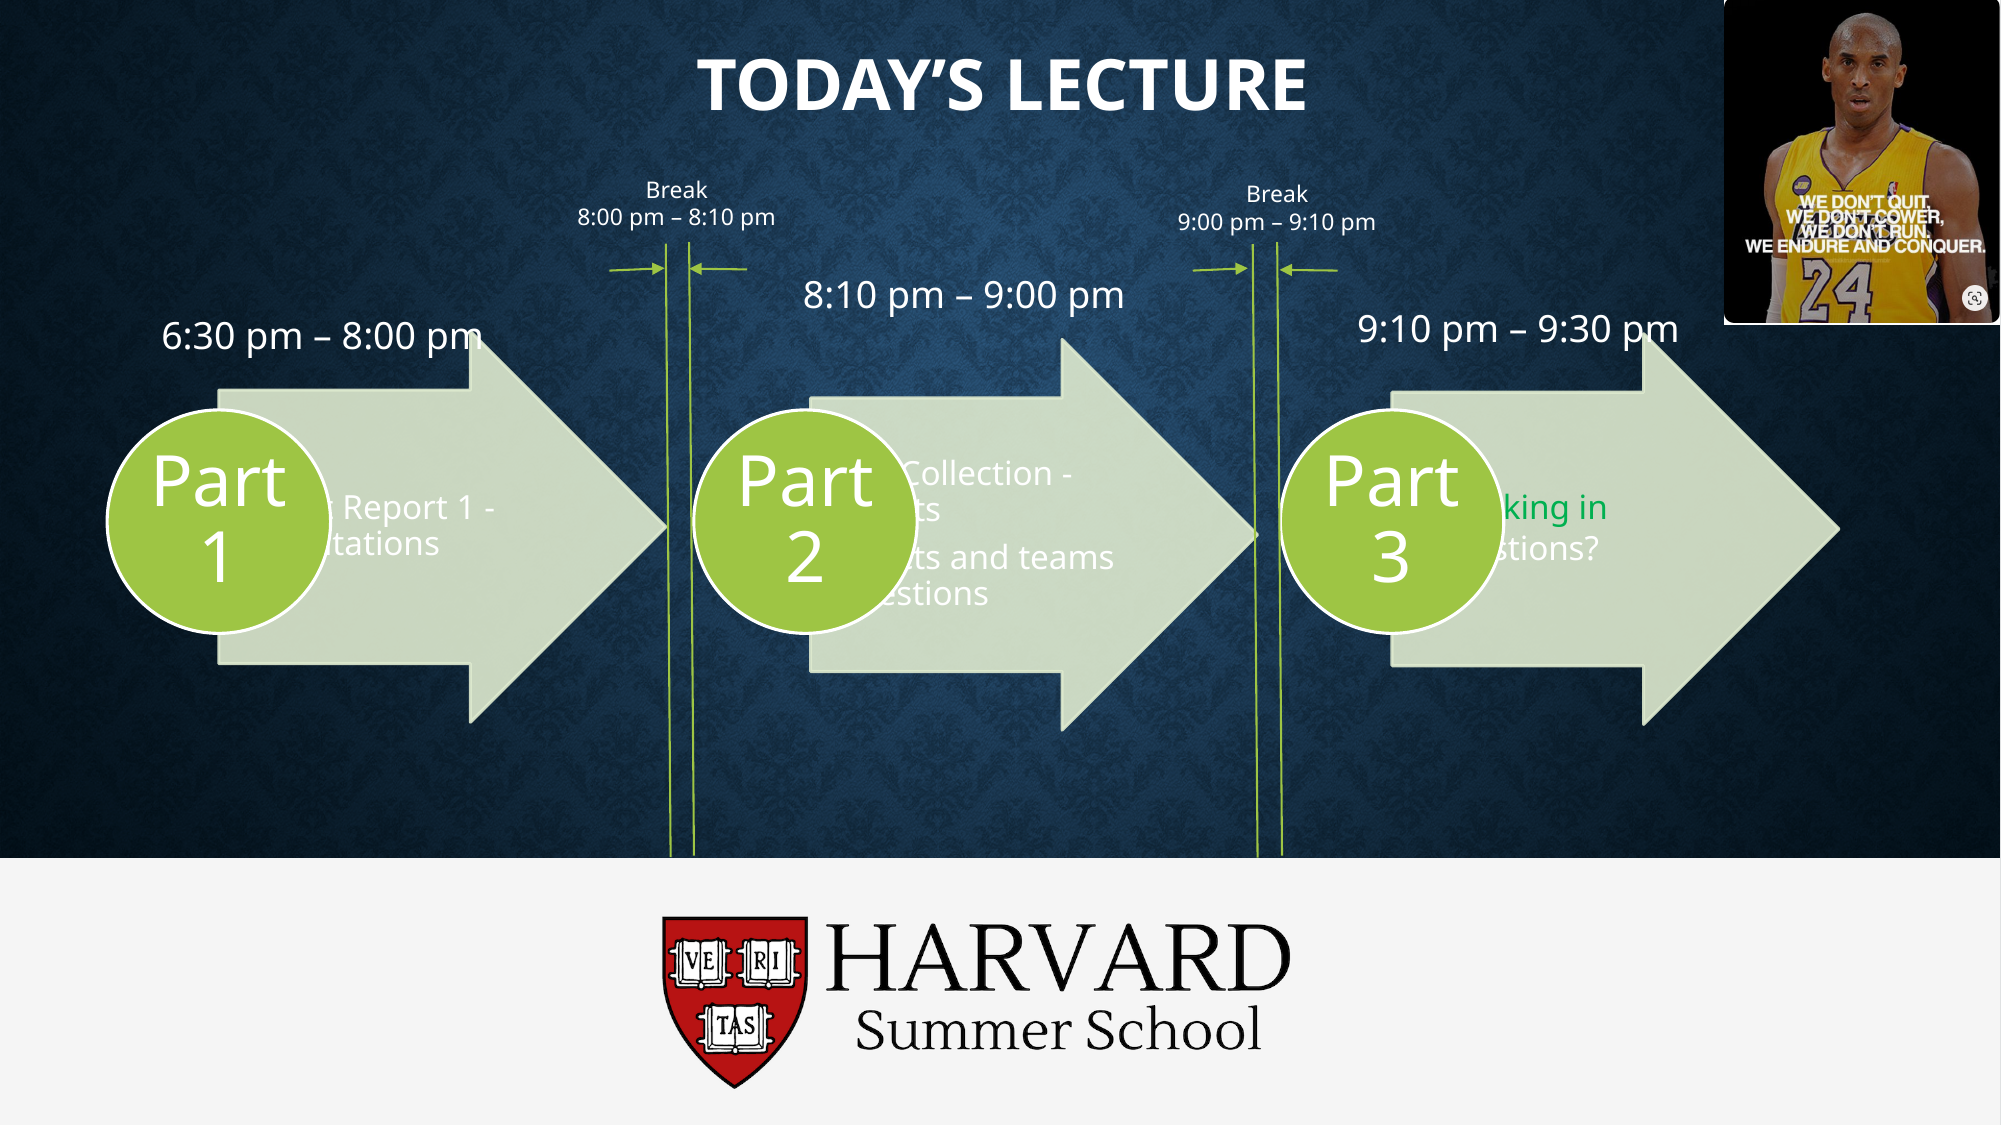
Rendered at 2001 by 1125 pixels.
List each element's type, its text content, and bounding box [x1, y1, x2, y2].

title Today’s Lecture [297, 27, 1708, 148]
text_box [688, 282, 695, 857]
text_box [1276, 281, 1283, 857]
text_box Break 9:00 pm – 9:10 pm [1162, 172, 1392, 207]
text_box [1192, 267, 1249, 272]
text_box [1276, 241, 1283, 273]
picture [1724, 0, 2000, 325]
text_box Break 8:00 pm – 8:10 pm [562, 168, 791, 207]
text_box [608, 267, 666, 272]
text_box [665, 242, 672, 858]
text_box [1252, 243, 1259, 859]
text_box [105, 207, 1841, 836]
picture [0, 857, 2000, 1125]
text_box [688, 241, 695, 268]
